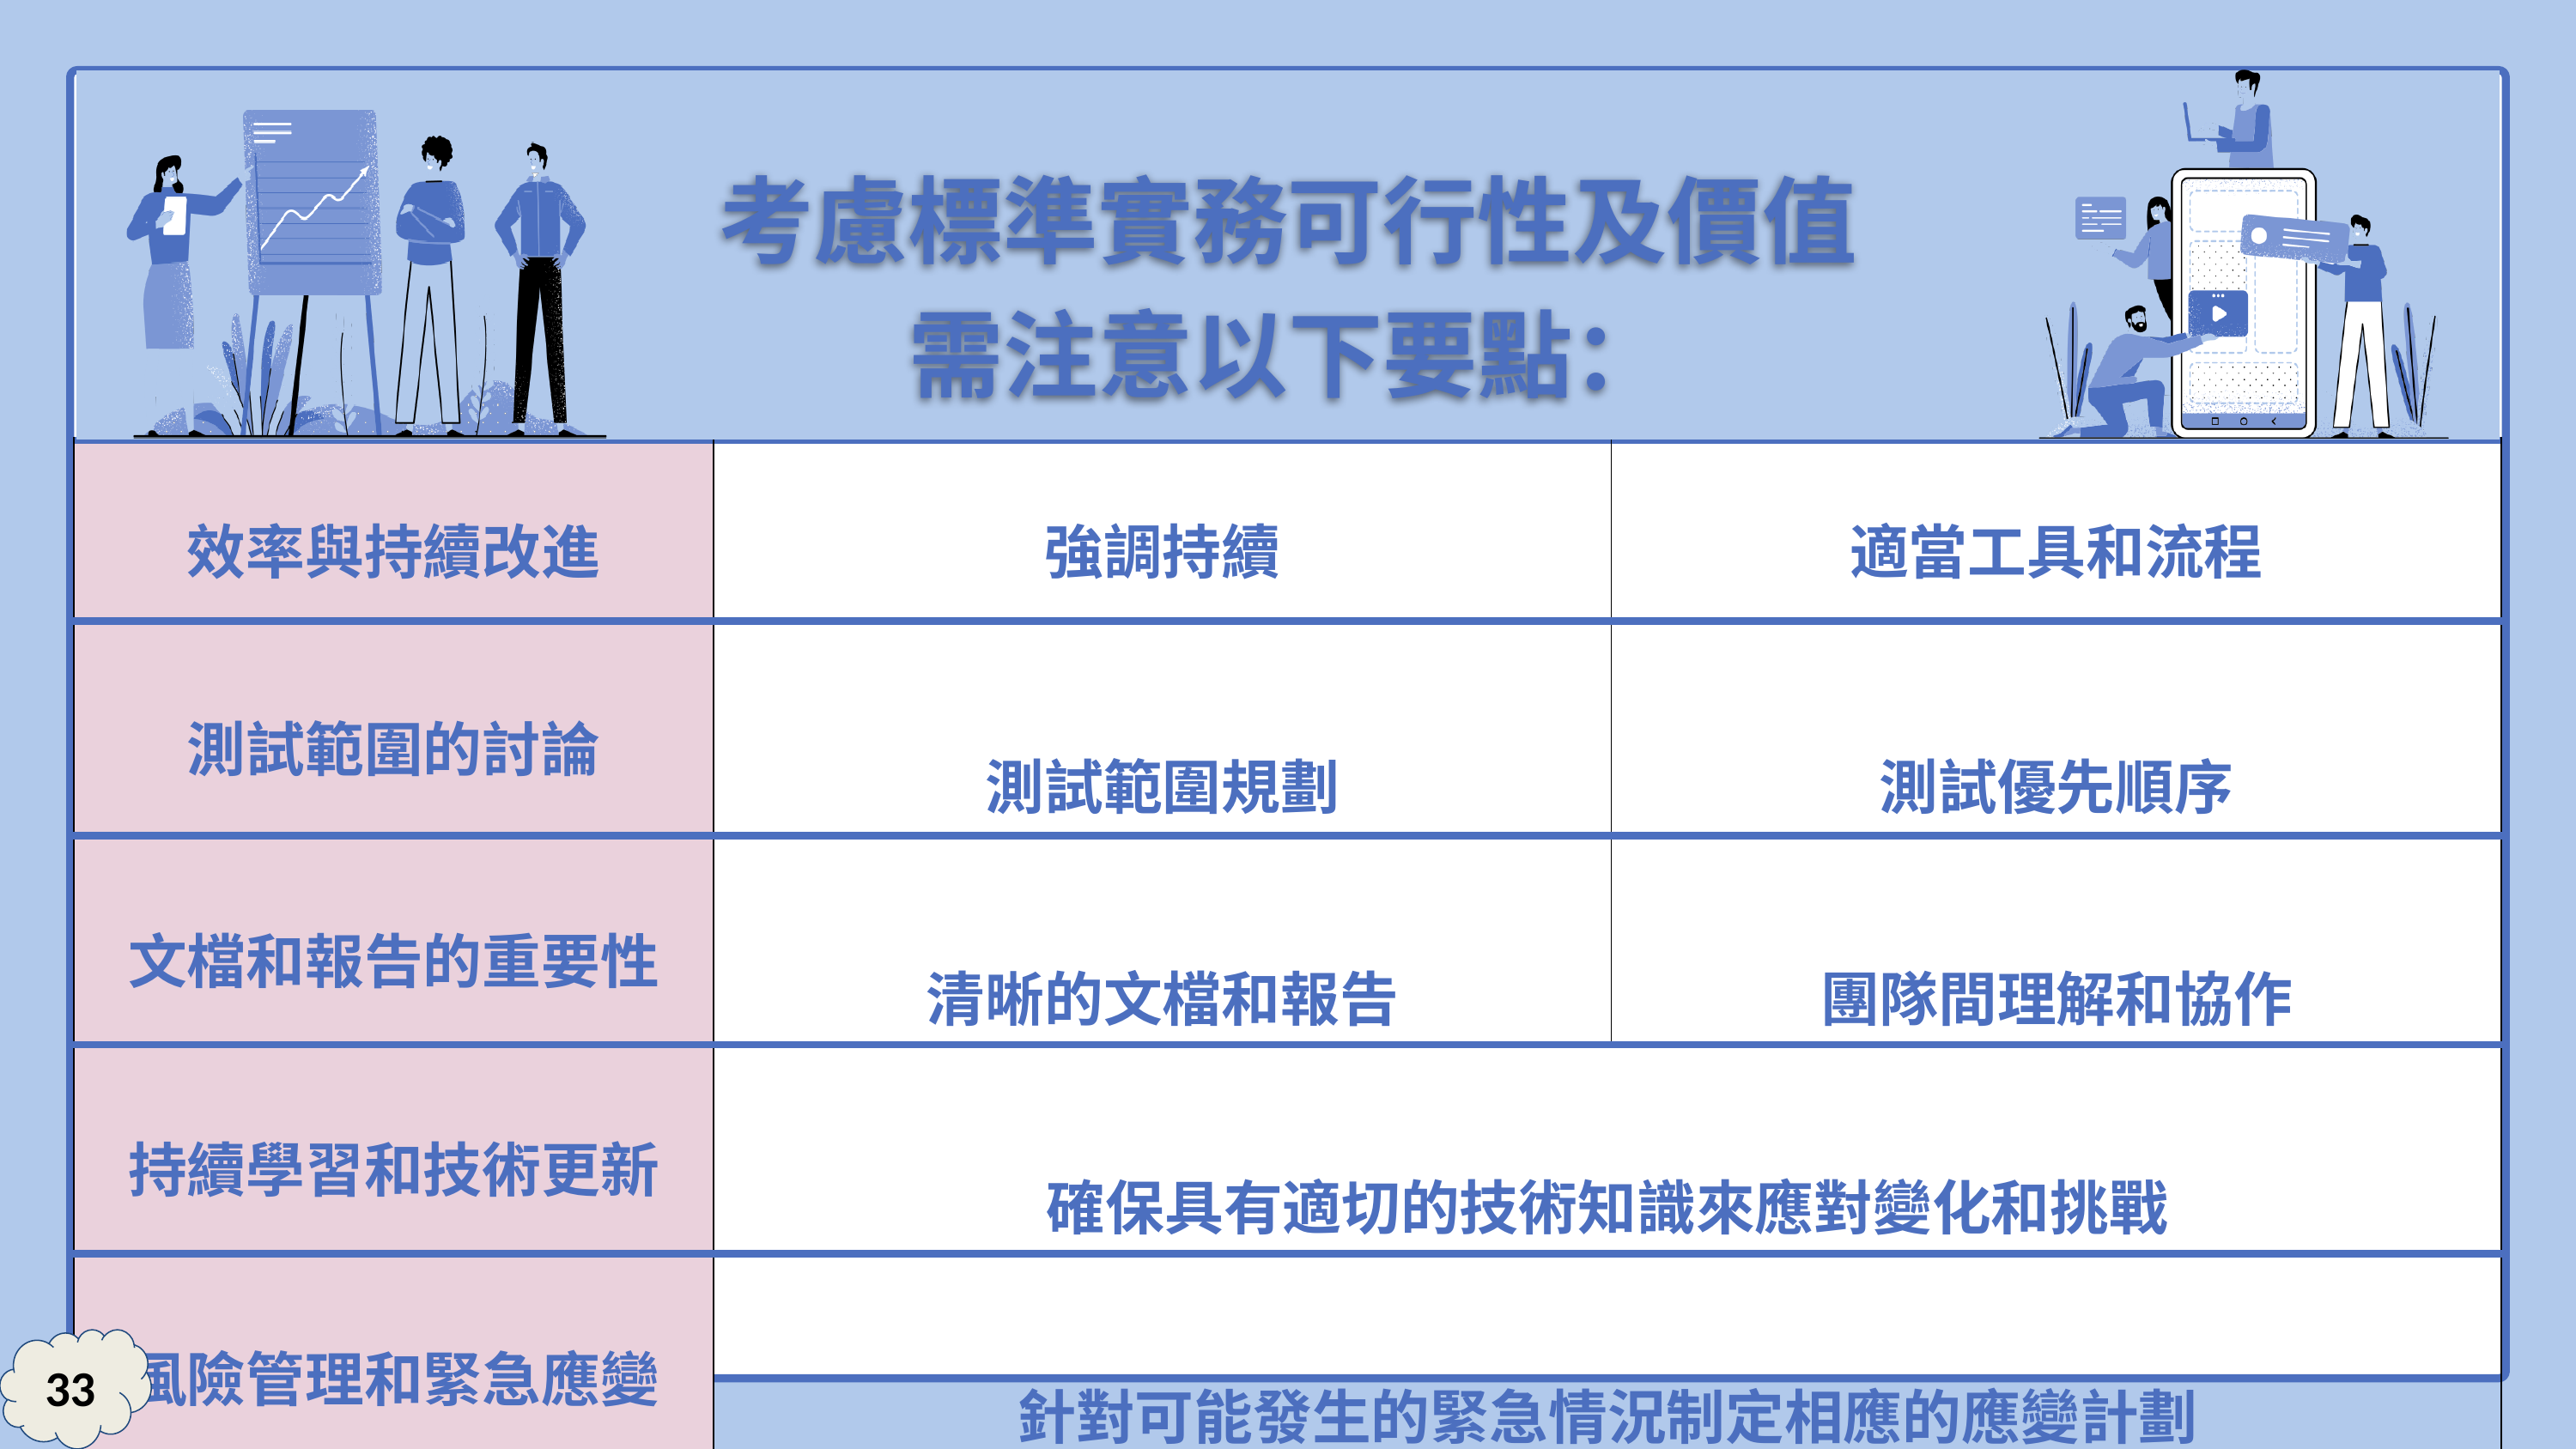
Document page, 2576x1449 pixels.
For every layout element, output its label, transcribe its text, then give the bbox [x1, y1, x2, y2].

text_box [70, 49, 2506, 1379]
table_cell 風險管理和緊急應變 [83, 1385, 713, 1449]
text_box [126, 68, 2450, 439]
table_cell 針對可能發生的緊急情況制定相應的應變計劃 [714, 1385, 2500, 1449]
text_box 33 [0, 1333, 152, 1449]
